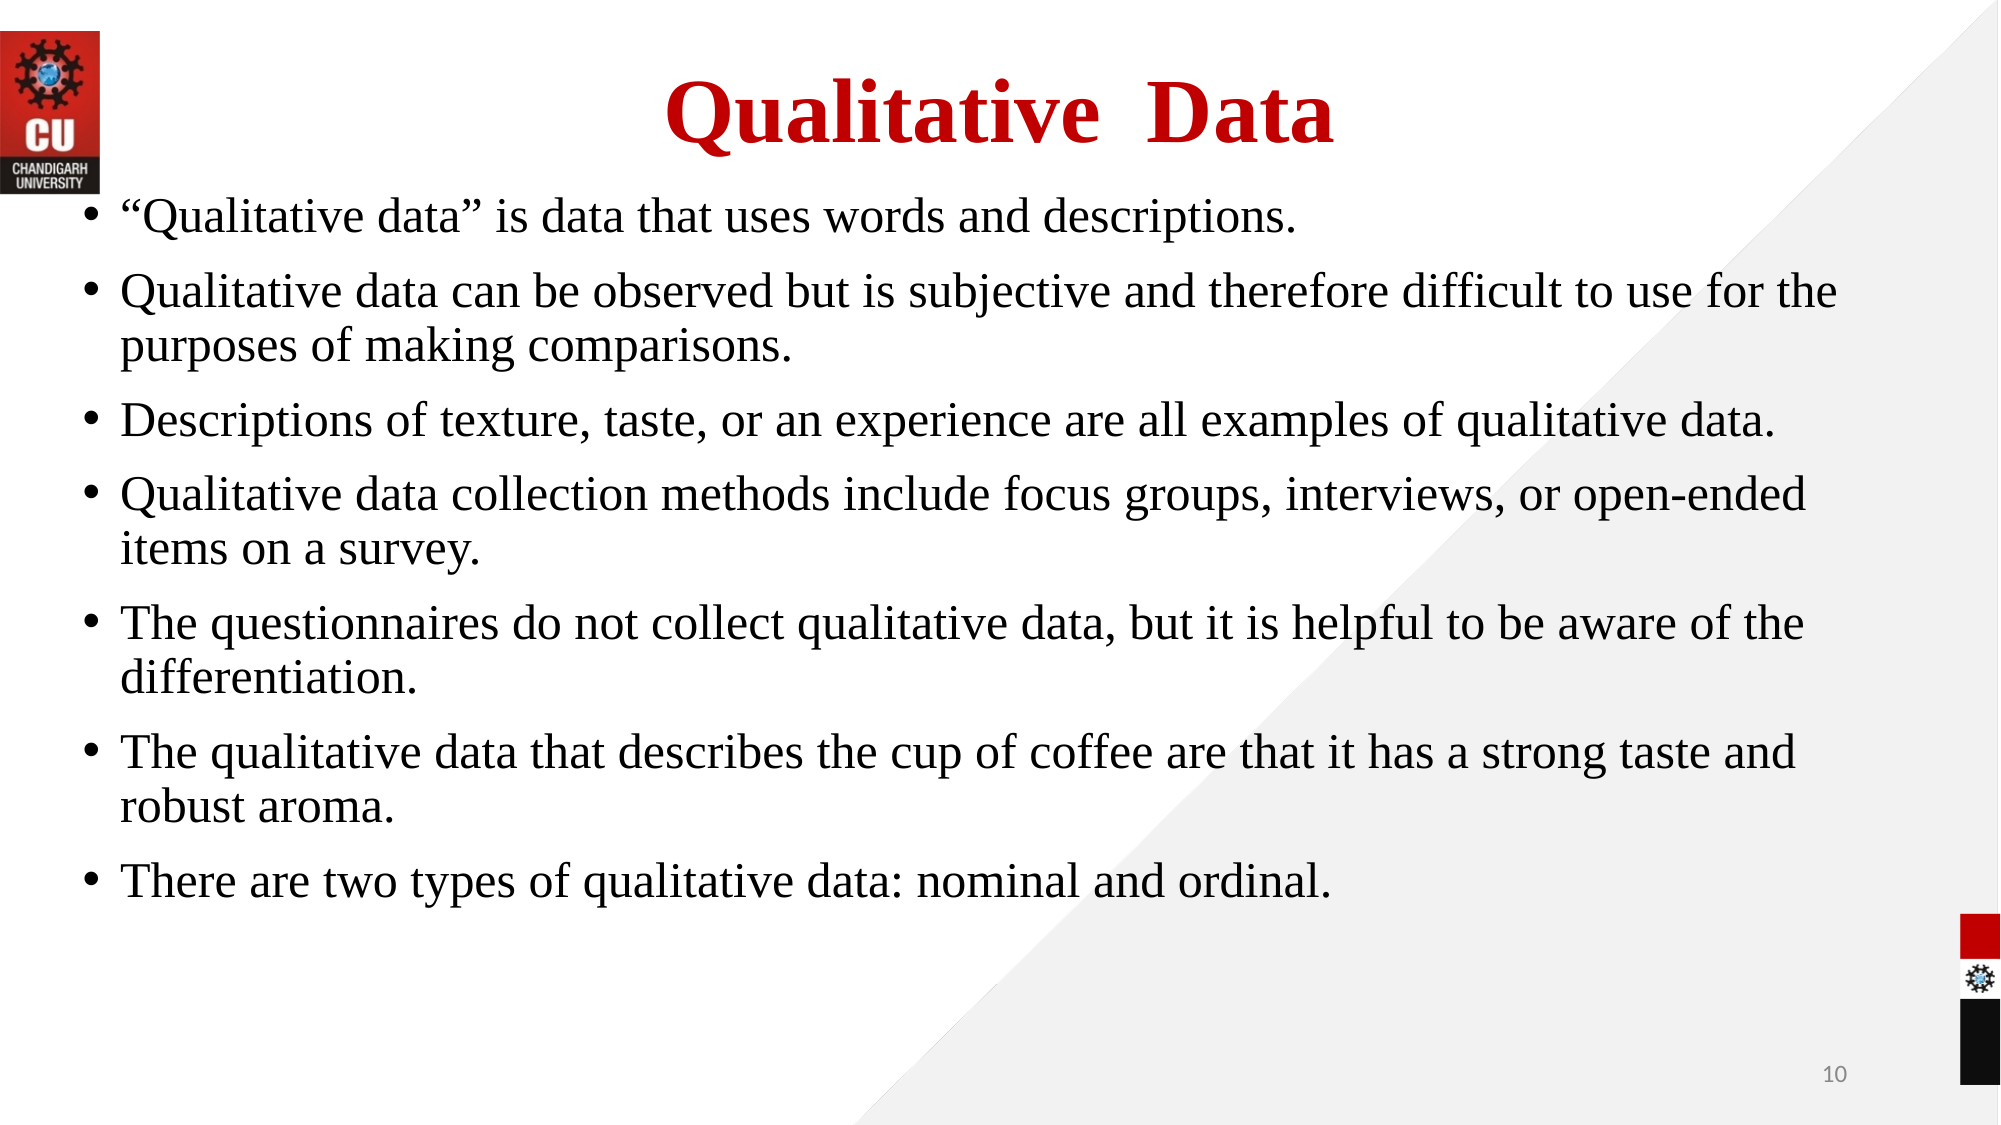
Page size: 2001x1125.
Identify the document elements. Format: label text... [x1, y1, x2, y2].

title Qualitative Data [137, 3, 1863, 181]
slide_number ‹#› [1412, 1042, 1863, 1103]
list “Qualitative data” is data that uses words and descriptions. Qualitative data can be observed but is subjective and therefore difficult to use for the purposes of making comparisons. Descriptions of texture, taste, or an experience are all examples of qualitative data. Qualitative data collection methods include focus groups, interviews, or open-ended items on a survey. The questionnaires do not collect qualitative data, but it is helpful to be aware of the differentiation. The qualitative data that describes the cup of coffee are that it has a strong taste and robust aroma. There are two types of qualitative data: nominal and ordinal. [67, 181, 1933, 1082]
picture [0, 0, 2001, 1125]
